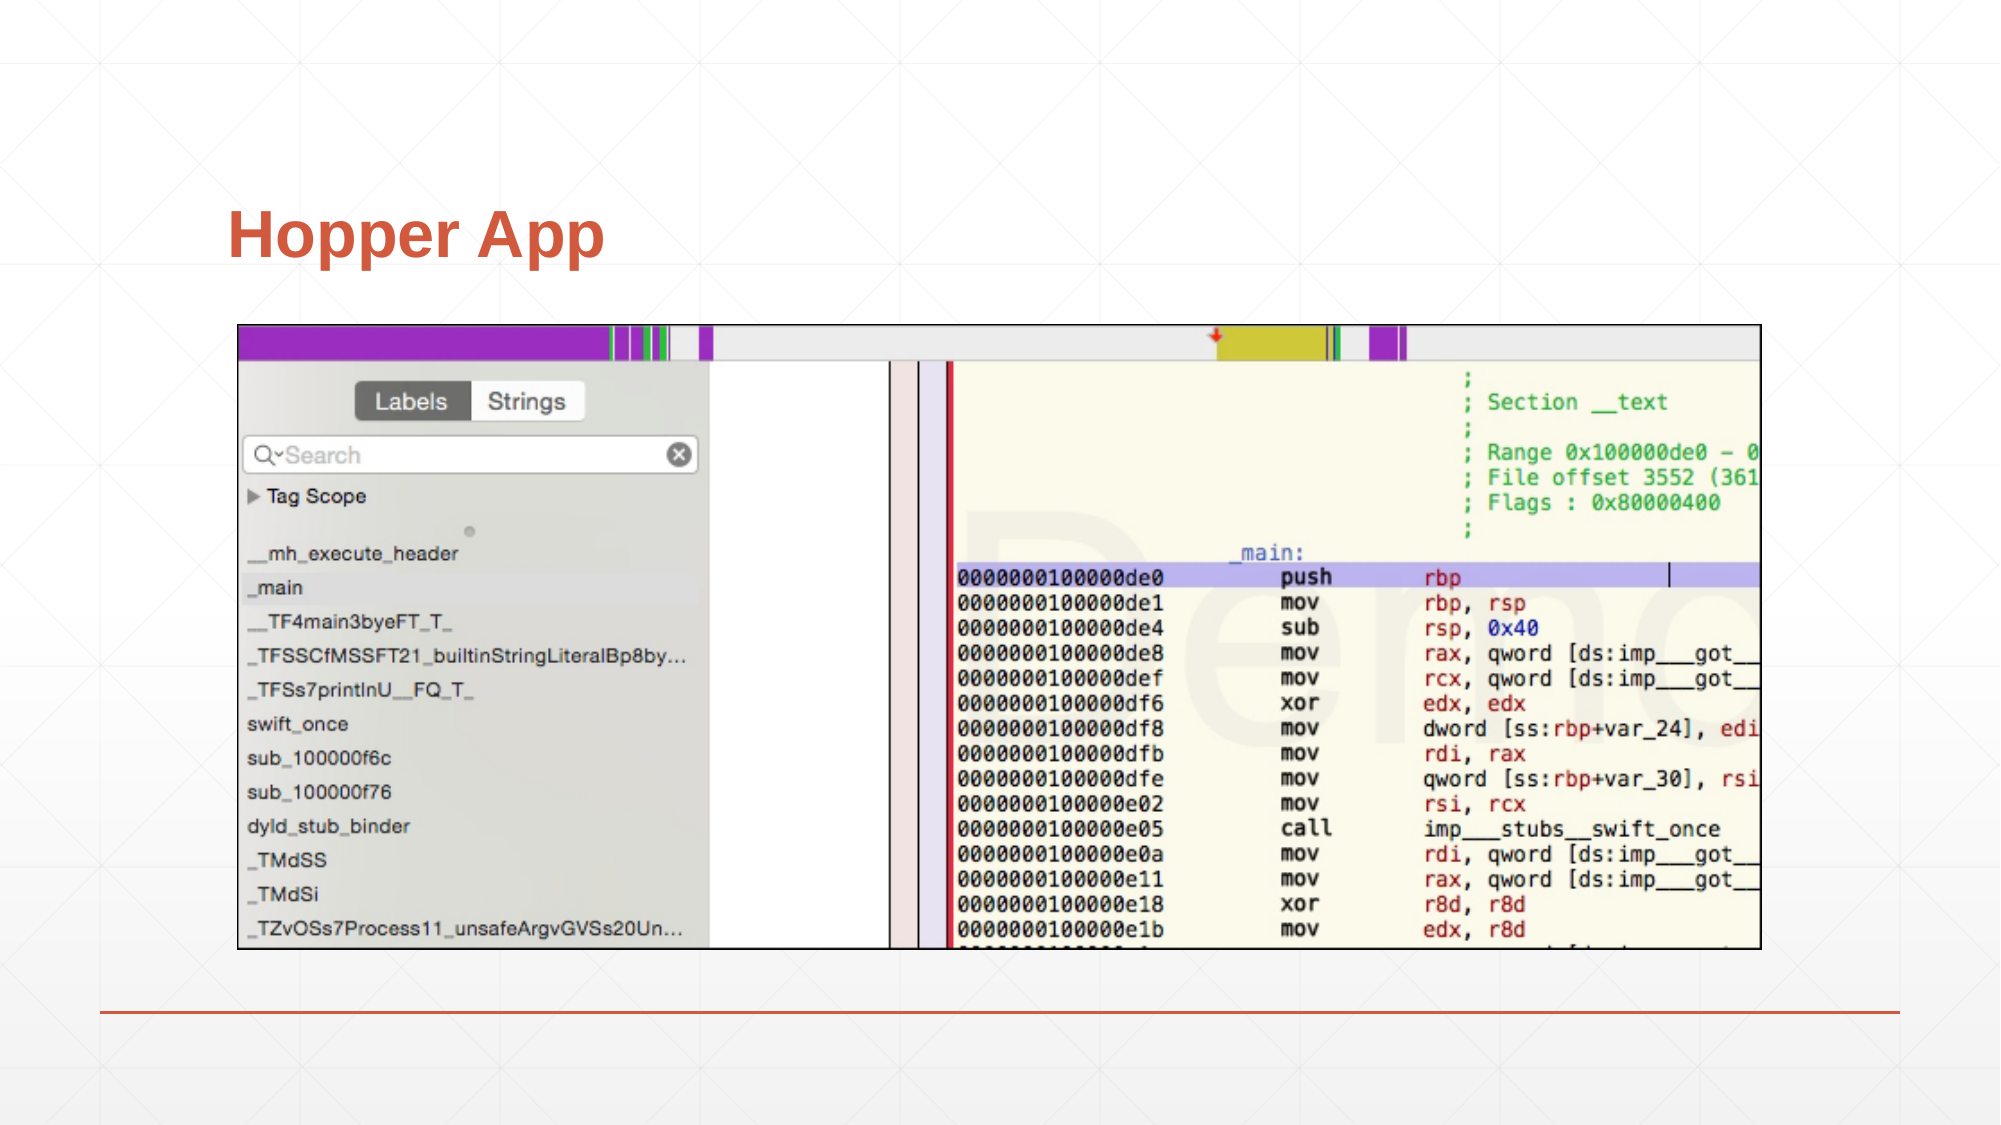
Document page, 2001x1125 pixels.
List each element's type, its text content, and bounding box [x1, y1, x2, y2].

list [237, 324, 1762, 950]
title Hopper App [212, 91, 1788, 279]
